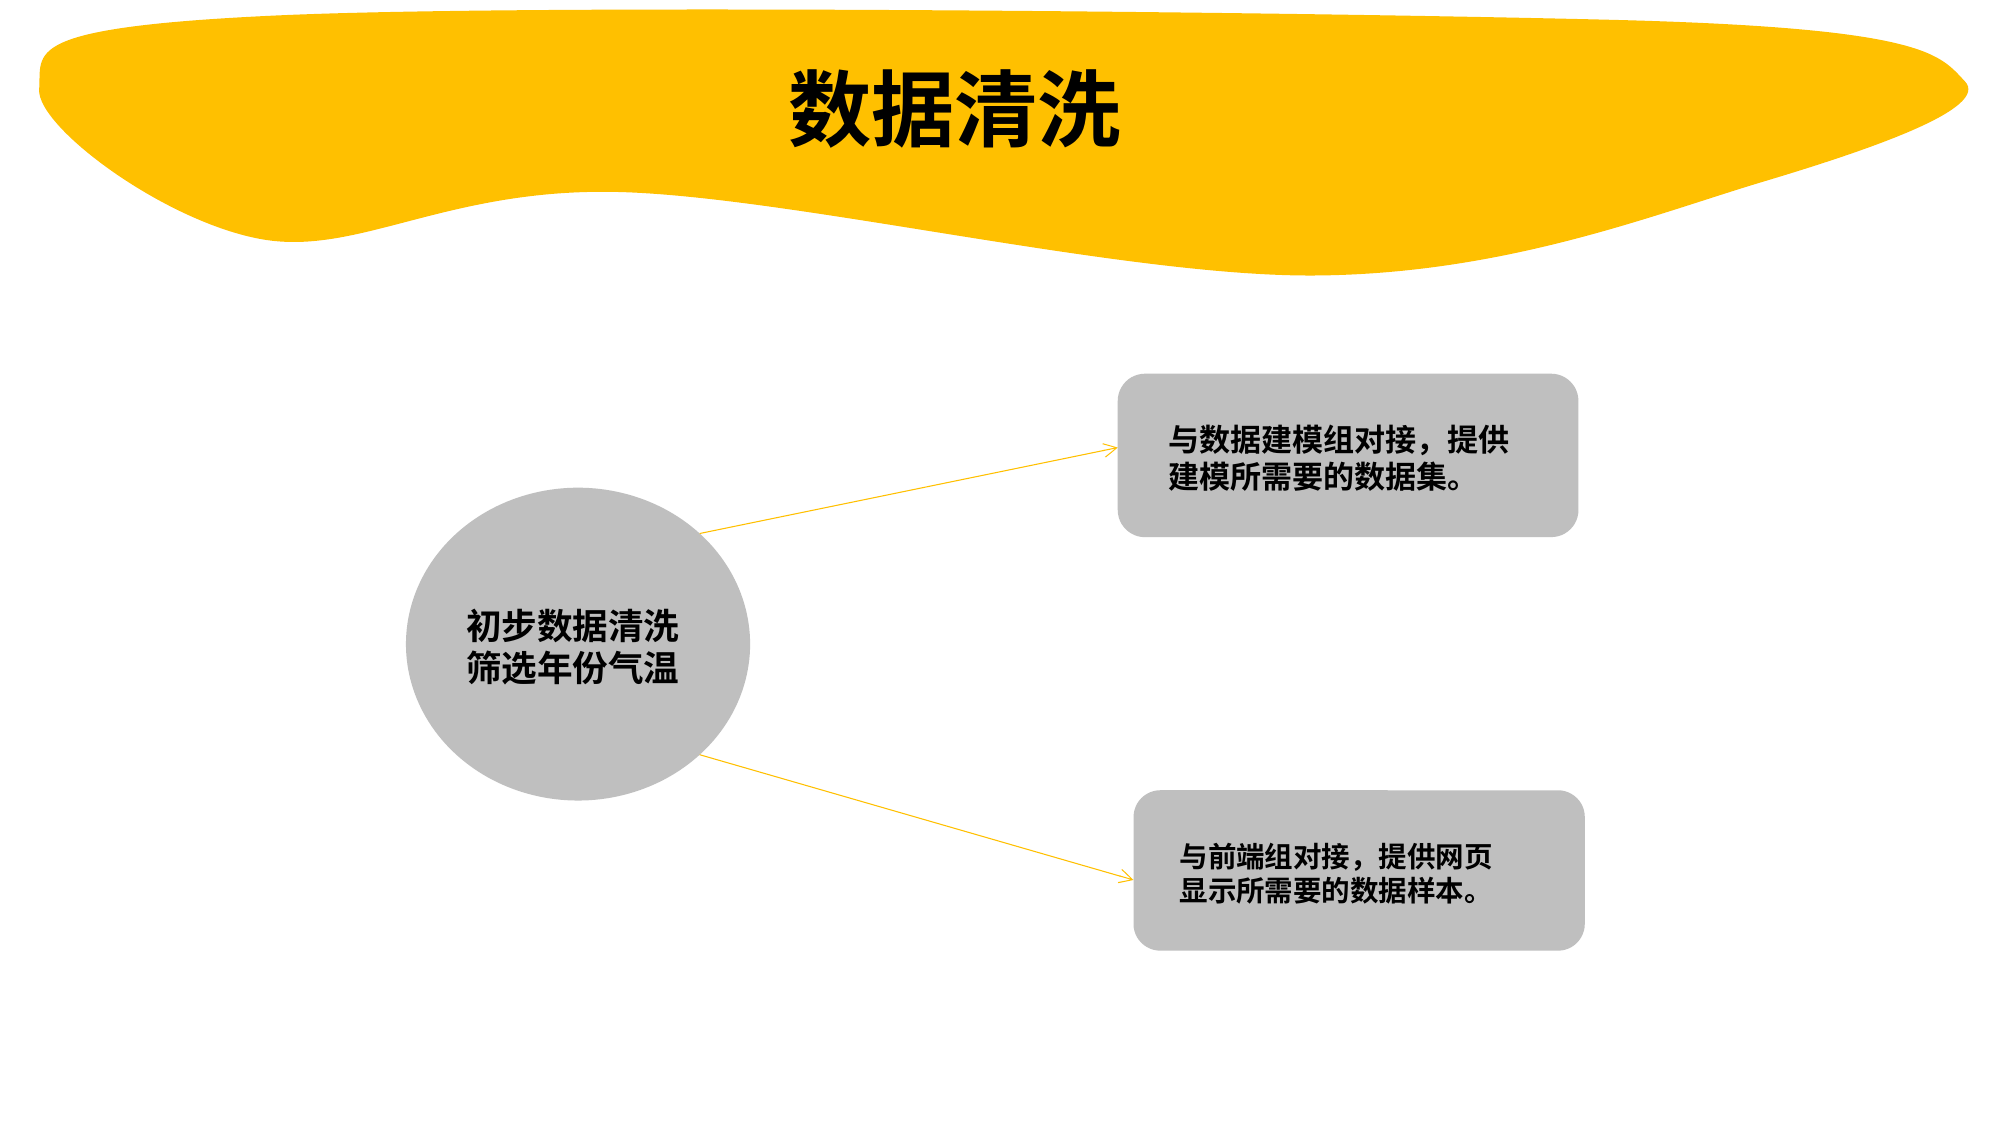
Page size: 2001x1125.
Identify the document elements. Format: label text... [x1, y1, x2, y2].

text_box 初步数据清洗 筛选年份气温 [451, 596, 705, 697]
text_box [404, 486, 752, 802]
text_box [699, 754, 1134, 880]
text_box 与数据建模组对接，提供 建模所需要的数据集。 [1153, 413, 1533, 503]
text_box 与前端组对接，提供网页 显示所需要的数据样本。 [1164, 831, 1562, 915]
text_box [38, 8, 1970, 277]
text_box [1116, 372, 1580, 539]
text_box [1132, 789, 1586, 952]
text_box 数据清洗 [773, 49, 1414, 182]
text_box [699, 447, 1118, 534]
